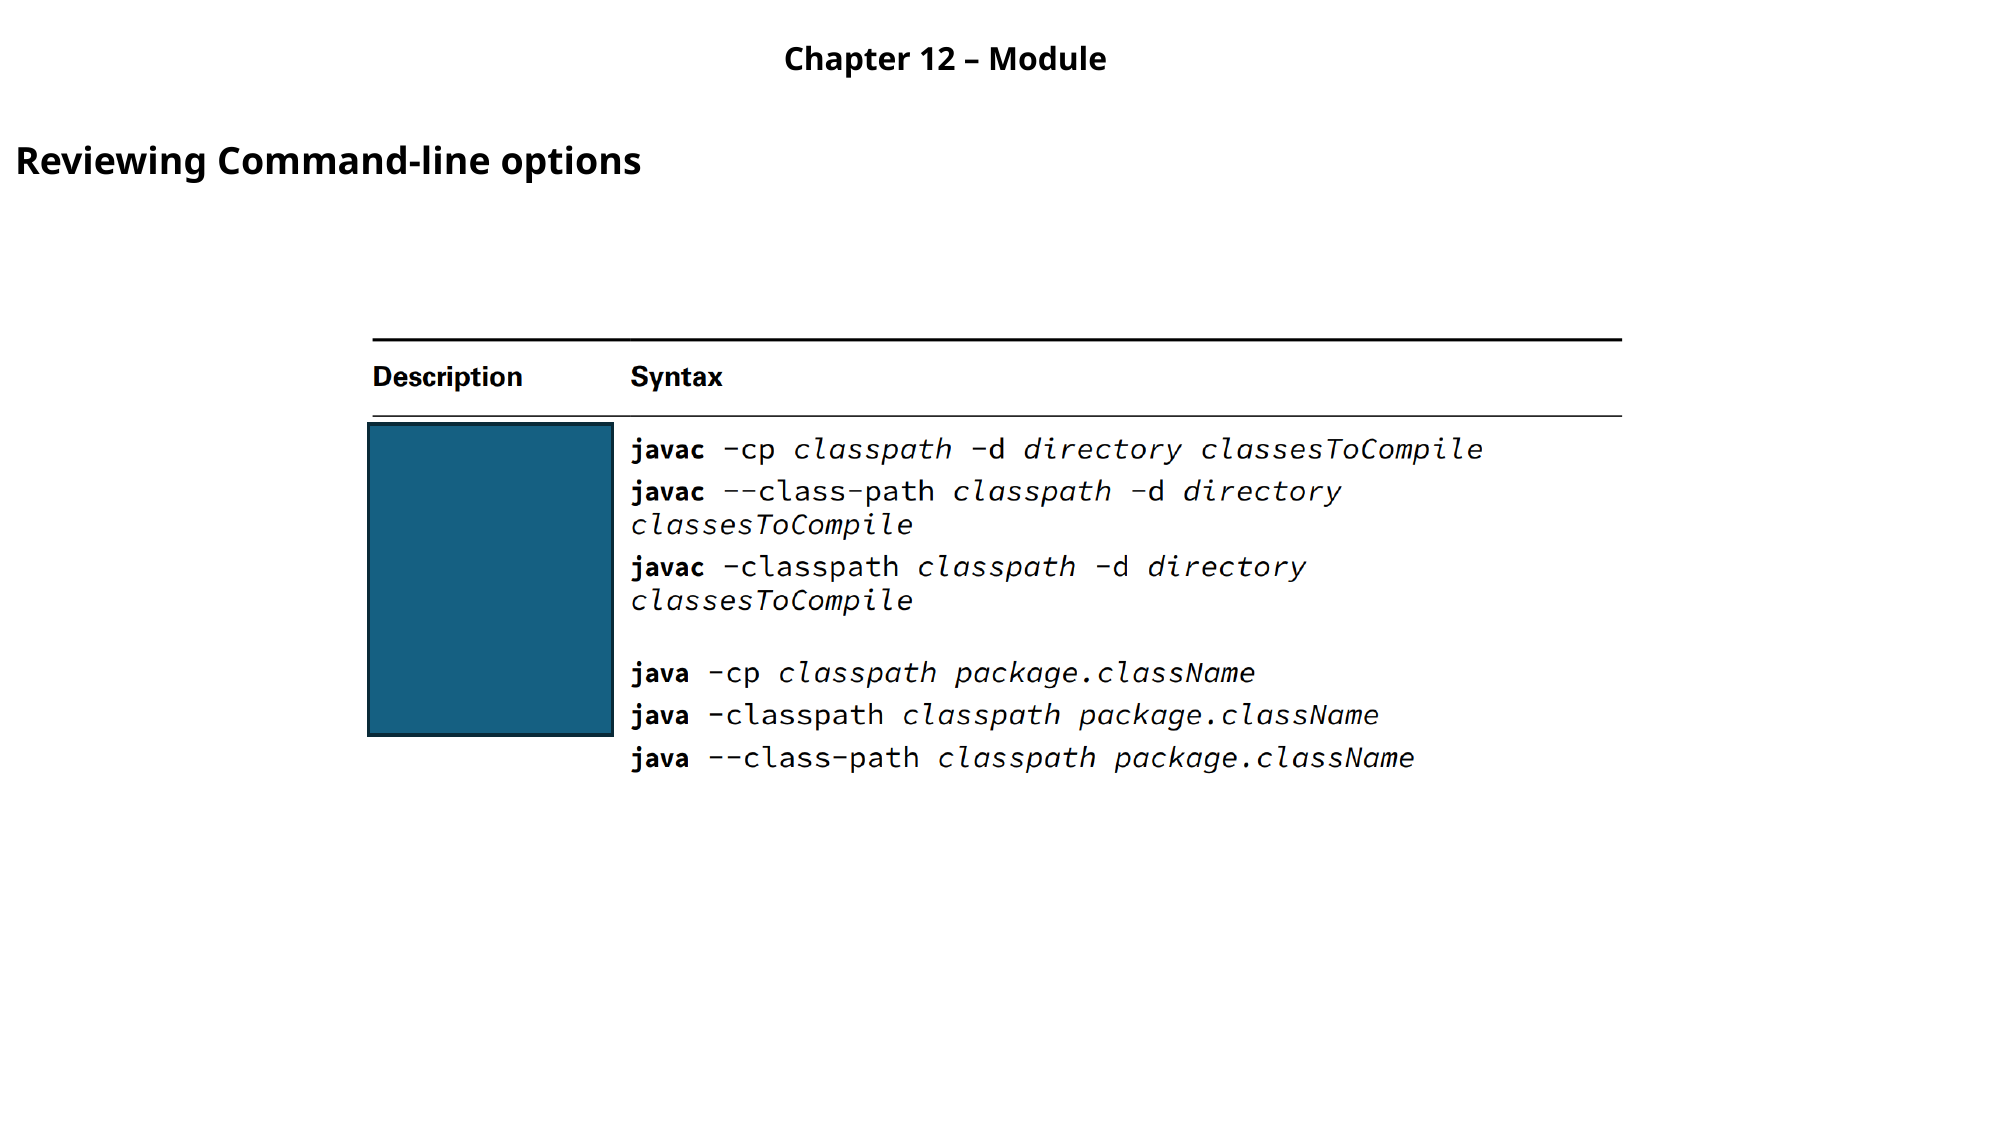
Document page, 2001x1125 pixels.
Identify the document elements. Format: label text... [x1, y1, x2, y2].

picture [361, 324, 1638, 801]
text_box Reviewing Command-line options [0, 134, 2000, 1125]
subtitle Chapter 12 – Module [24, 35, 1866, 86]
